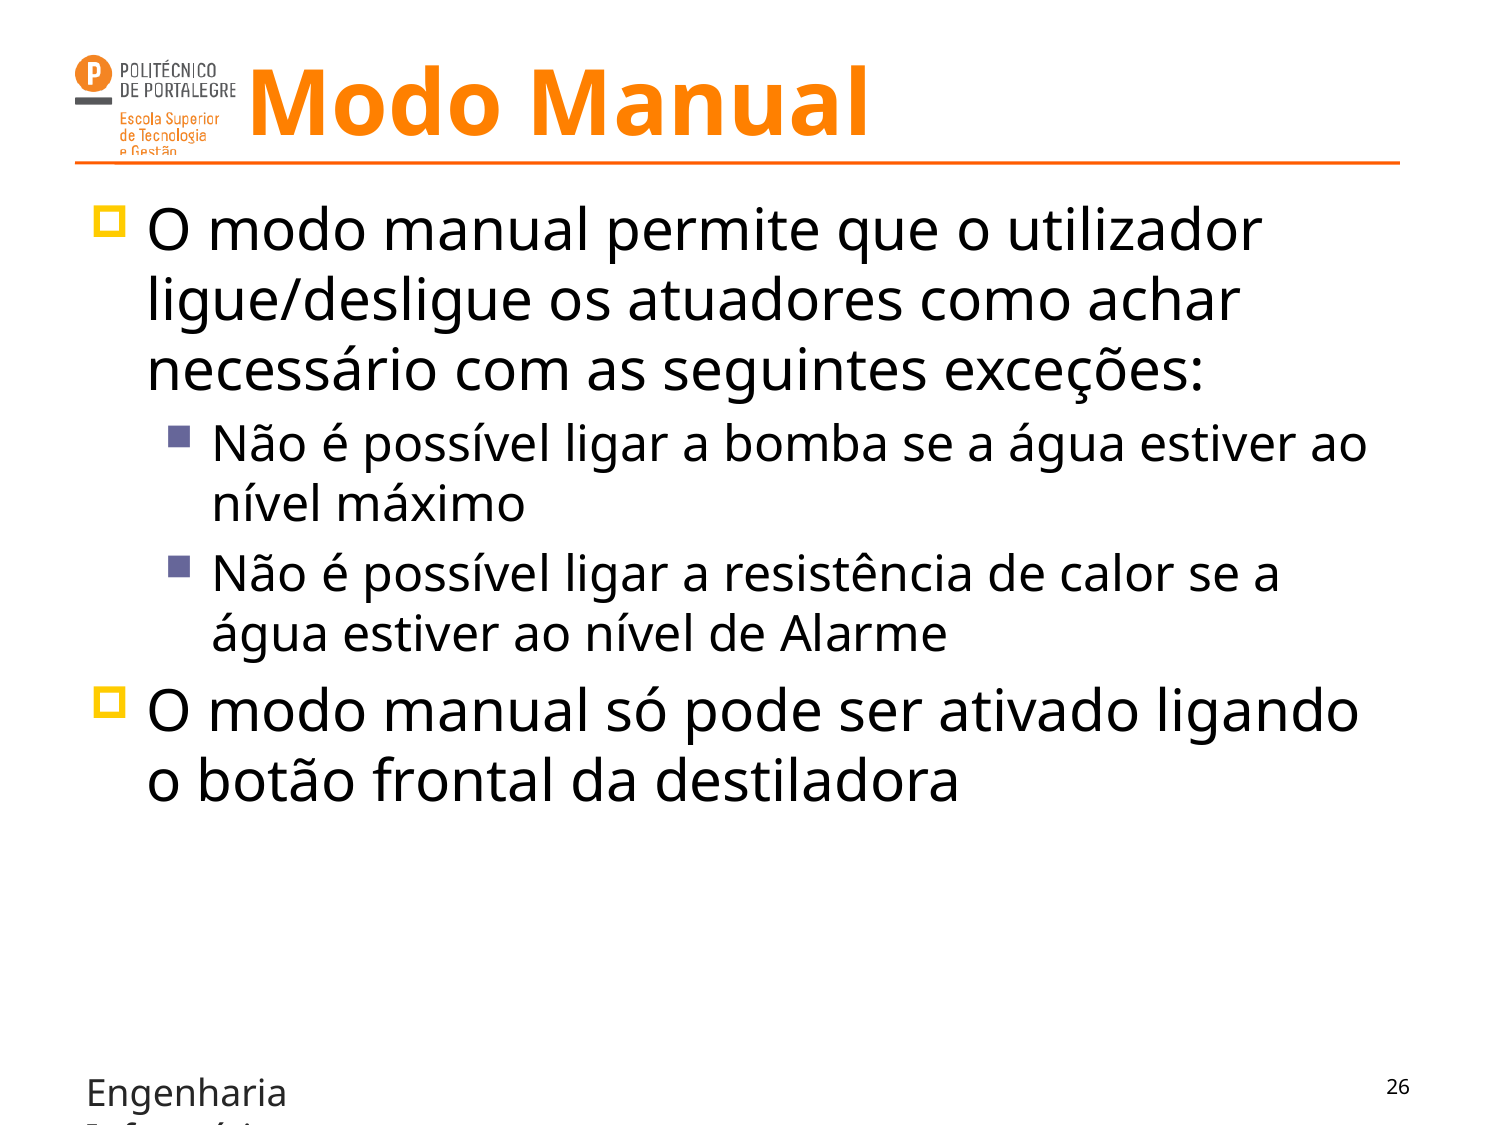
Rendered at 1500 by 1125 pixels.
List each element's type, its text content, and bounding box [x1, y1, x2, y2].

slide_number 26 [1074, 1065, 1426, 1120]
list O modo manual permite que o utilizador ligue/desligue os atuadores como achar necessário com as seguintes exceções: Não é possível ligar a bomba se a água estiver ao nível máximo Não é possível ligar a resistência de calor se a água estiver ao nível de Alarme O modo manual só pode ser ativado ligando o botão frontal da destiladora [74, 184, 1426, 1006]
title Modo Manual [229, 45, 1448, 162]
